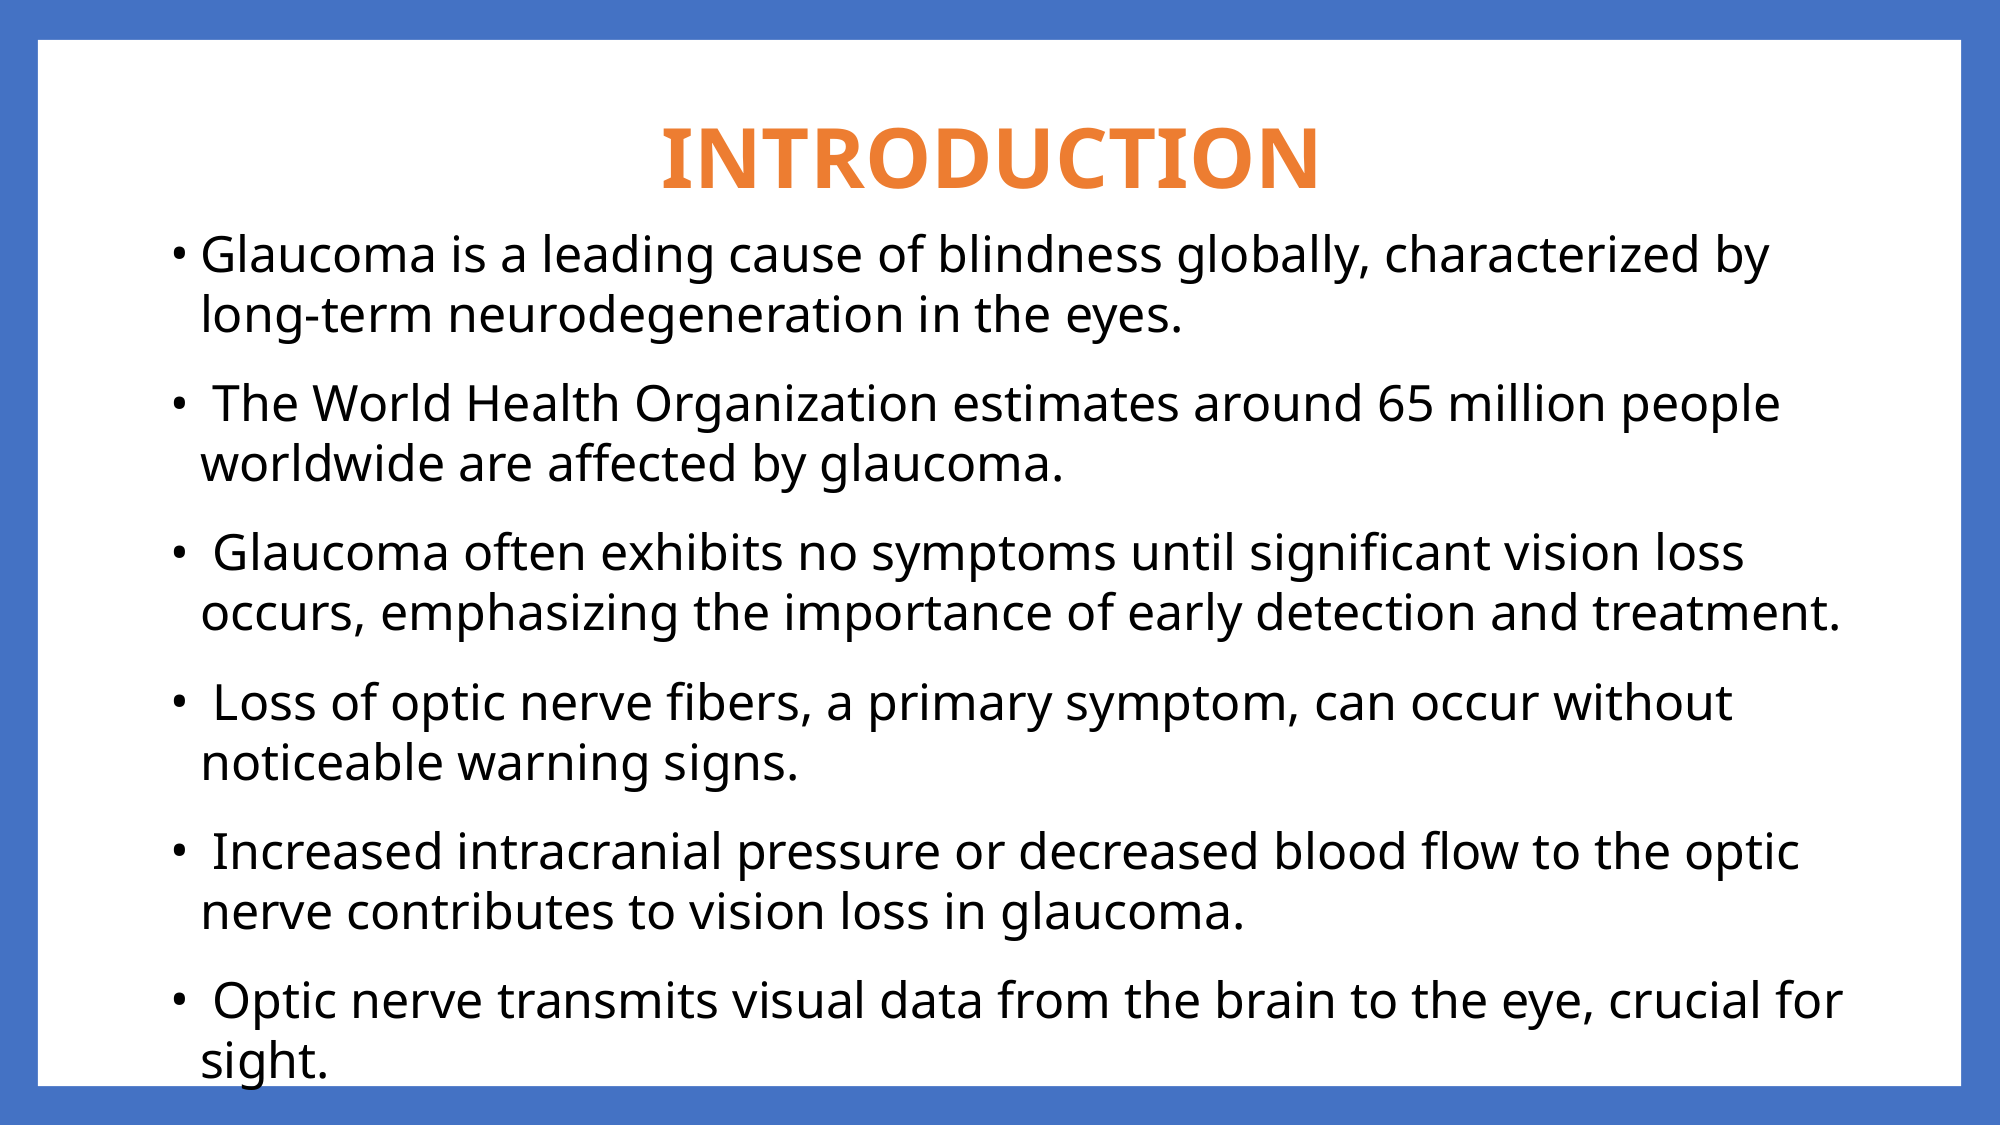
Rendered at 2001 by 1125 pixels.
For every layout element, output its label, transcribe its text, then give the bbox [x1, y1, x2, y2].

list Glaucoma is a leading cause of blindness globally, characterized by long-term neurodegeneration in the eyes. The World Health Organization estimates around 65 million people worldwide are affected by glaucoma. Glaucoma often exhibits no symptoms until significant vision loss occurs, emphasizing the importance of early detection and treatment. Loss of optic nerve fibers, a primary symptom, can occur without noticeable warning signs. Increased intracranial pressure or decreased blood flow to the optic nerve contributes to vision loss in glaucoma. Optic nerve transmits visual data from the brain to the eye, crucial for sight. [147, 214, 1903, 1125]
title INTRODUCTION [646, 49, 2000, 273]
